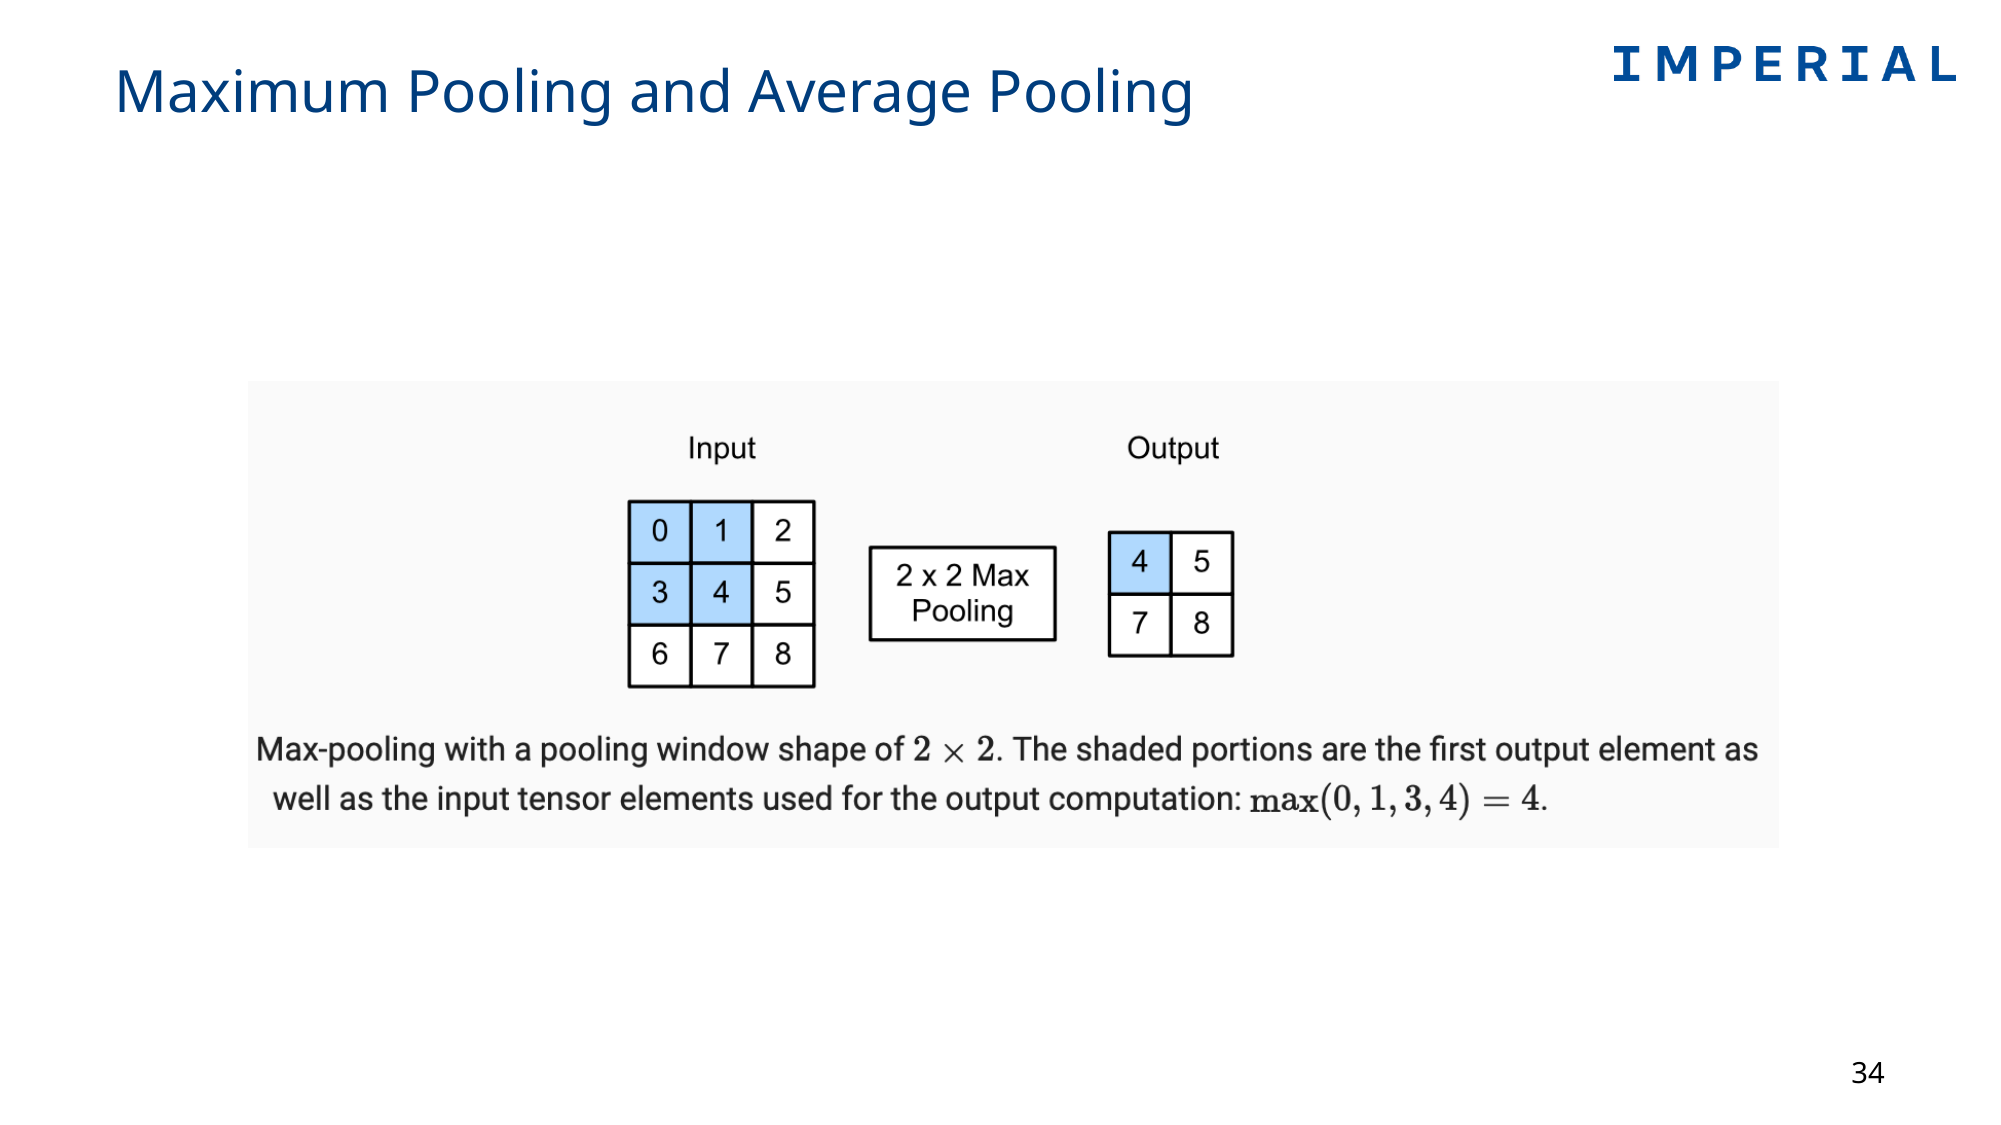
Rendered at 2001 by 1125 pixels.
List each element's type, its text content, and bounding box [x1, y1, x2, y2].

slide_number 34 [1433, 1046, 1901, 1103]
picture [1900, 46, 1956, 81]
picture [248, 381, 1779, 849]
title Maximum Pooling and Average Pooling [99, 0, 1900, 184]
